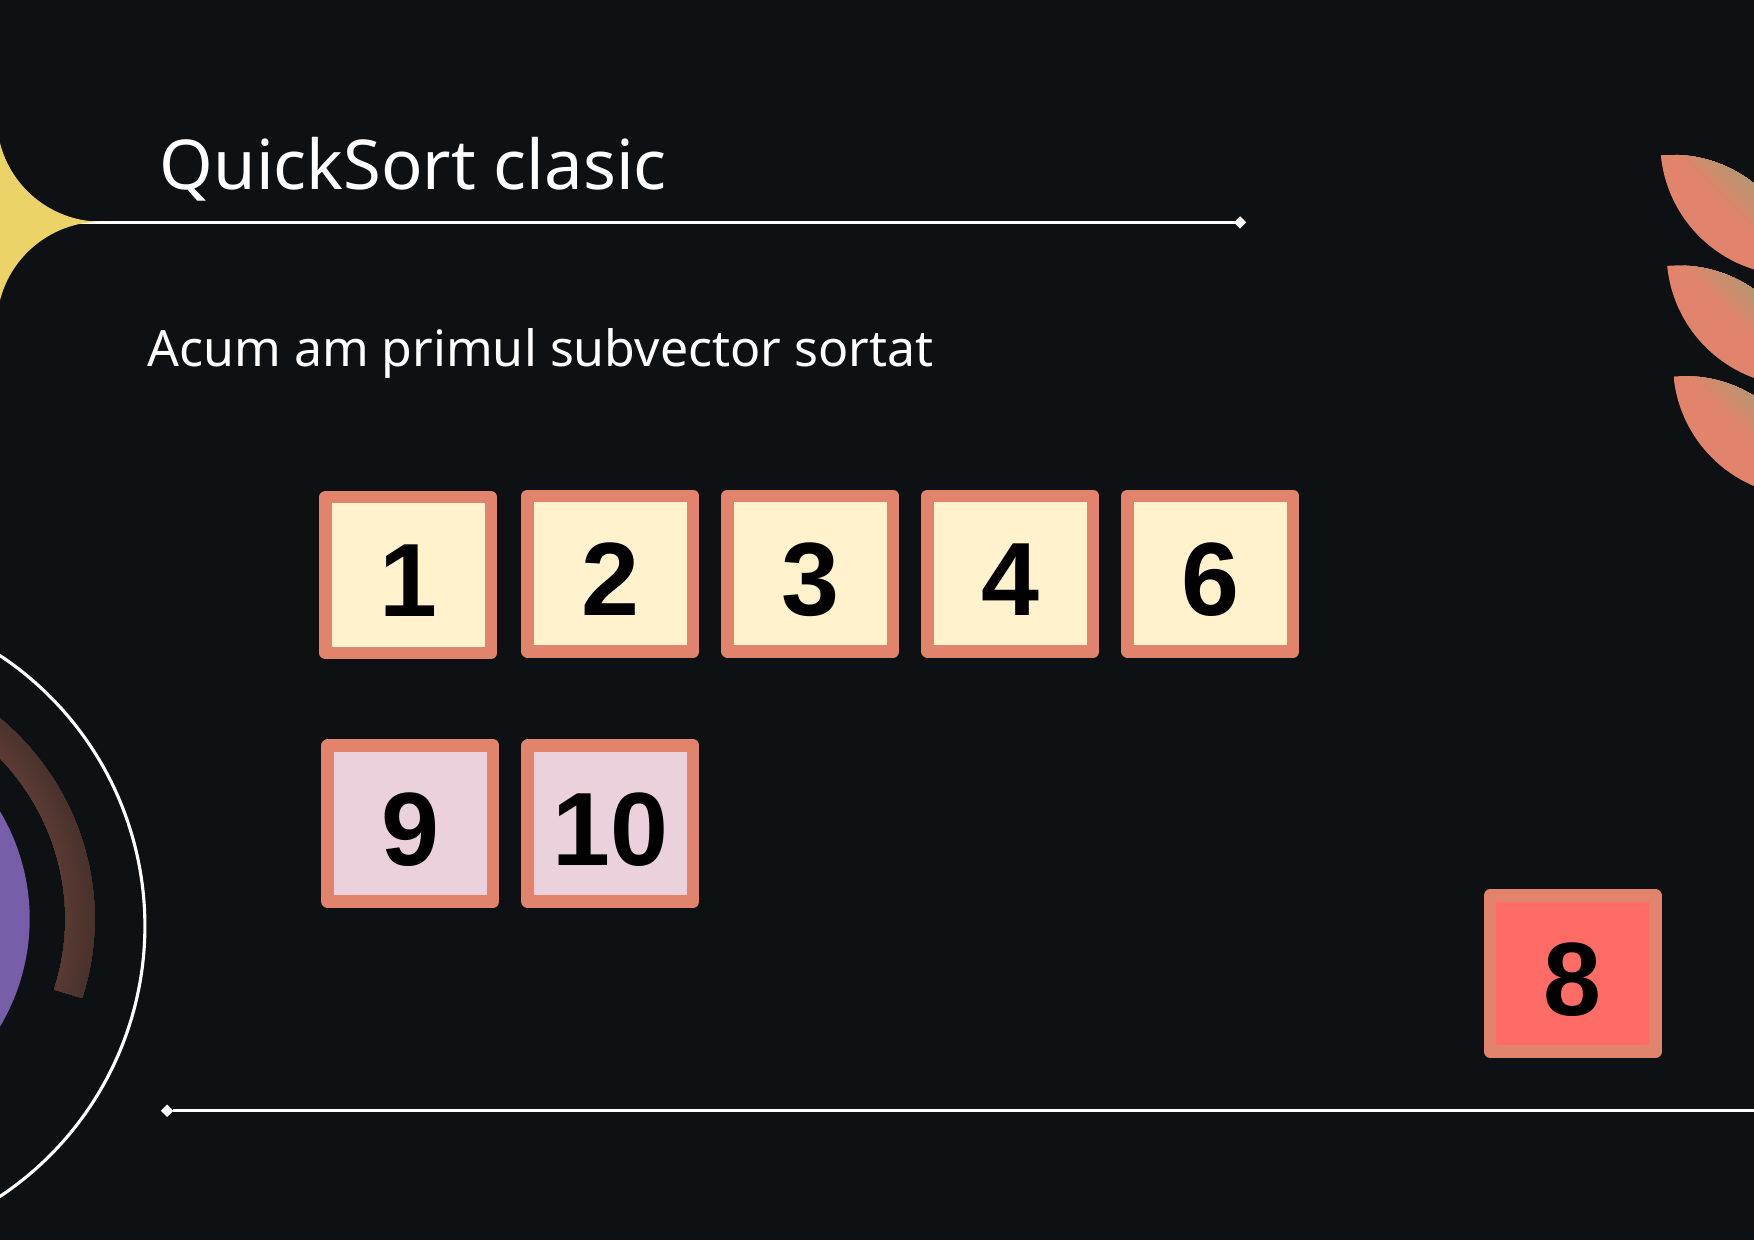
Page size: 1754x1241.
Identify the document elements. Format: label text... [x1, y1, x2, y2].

subtitle Acum am primul subvector sortat [132, 301, 1474, 379]
text_box 2 [527, 495, 694, 652]
text_box 1 [325, 497, 491, 653]
text_box 8 [1490, 895, 1656, 1052]
text_box 6 [1127, 495, 1294, 652]
text_box 10 [527, 745, 694, 902]
title QuickSort clasic [144, 105, 1229, 183]
text_box 9 [327, 745, 494, 902]
text_box 3 [727, 495, 894, 652]
text_box 4 [927, 495, 1094, 652]
